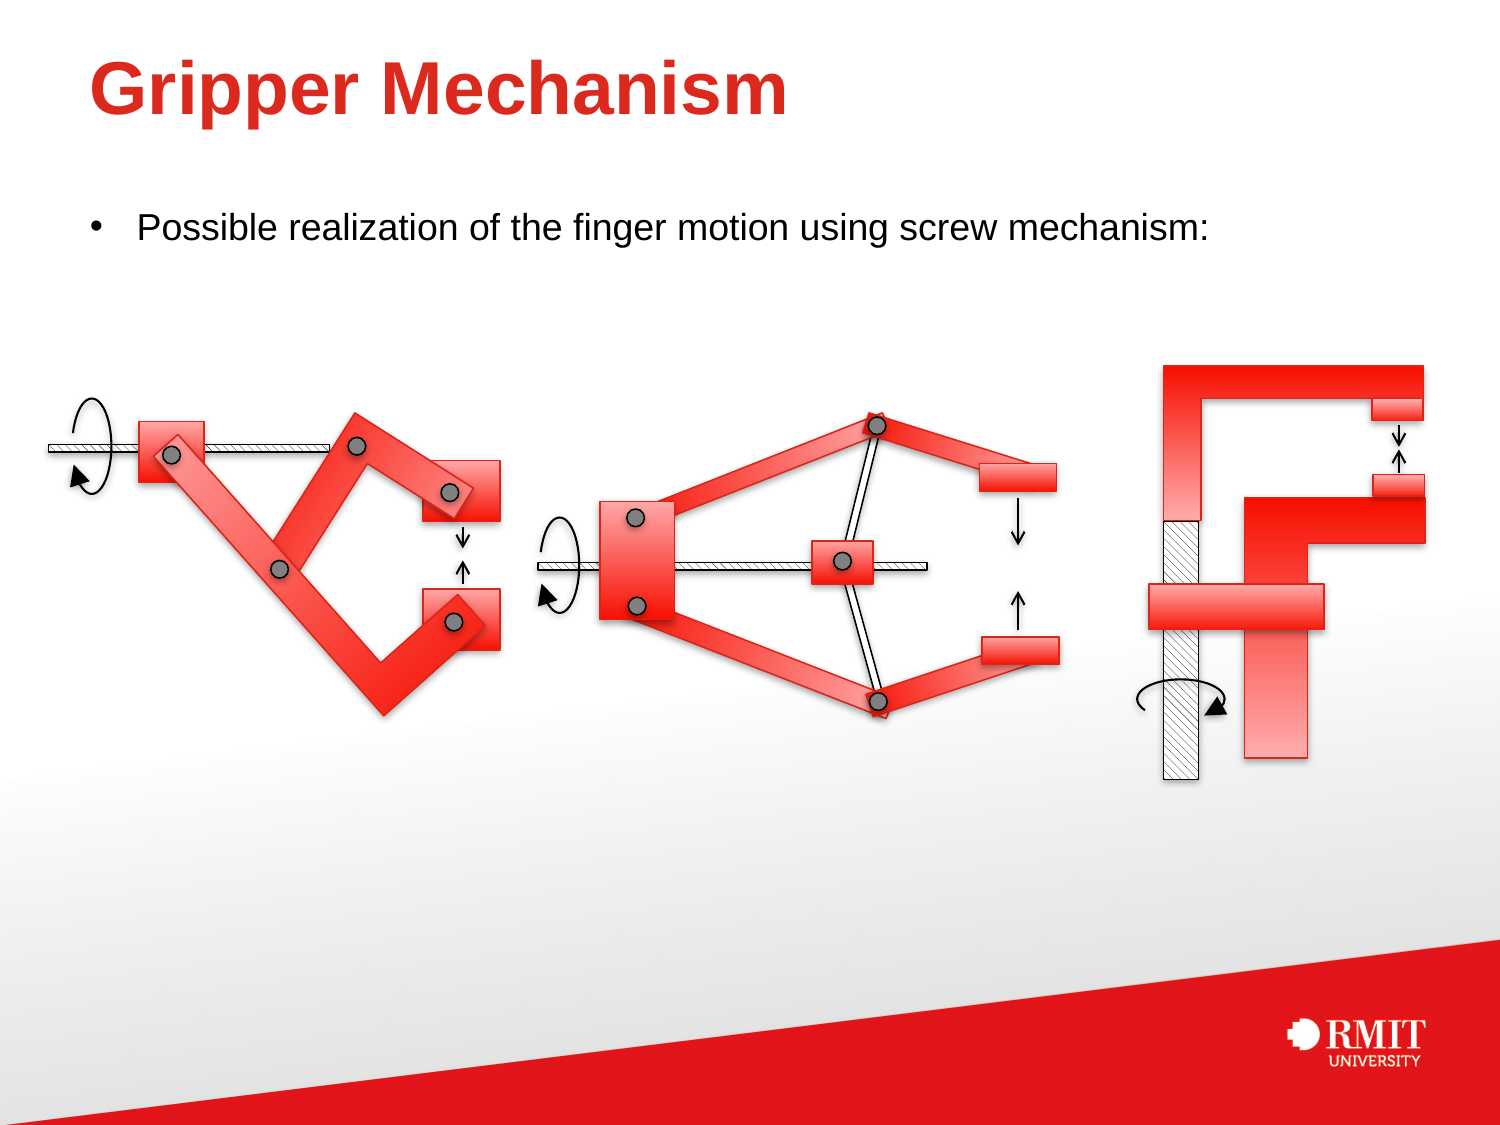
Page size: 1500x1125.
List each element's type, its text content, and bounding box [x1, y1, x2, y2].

text_box [1372, 474, 1425, 497]
text_box [627, 596, 647, 616]
text_box [70, 396, 114, 497]
text_box [867, 416, 887, 436]
title Gripper Mechanism [75, 72, 1425, 157]
text_box [152, 433, 486, 717]
text_box [585, 562, 594, 571]
text_box [274, 412, 475, 568]
text_box [1163, 521, 1199, 582]
text_box [440, 483, 460, 503]
text_box [654, 613, 873, 711]
text_box [1135, 677, 1228, 716]
text_box [209, 444, 330, 453]
text_box [662, 420, 863, 515]
text_box [868, 691, 888, 712]
text_box [422, 588, 501, 651]
text_box [537, 562, 550, 571]
text_box [1244, 497, 1426, 582]
text_box [434, 460, 501, 522]
text_box [865, 412, 1026, 469]
text_box [811, 540, 874, 585]
text_box [422, 509, 443, 522]
text_box [1148, 583, 1325, 630]
text_box [269, 559, 290, 579]
text_box [48, 444, 82, 453]
text_box [832, 551, 853, 571]
list Possible realization of the finger motion using screw mechanism: [75, 195, 1425, 924]
text_box [626, 508, 646, 528]
text_box [679, 562, 806, 571]
text_box [981, 636, 1060, 665]
text_box [1371, 398, 1424, 421]
text_box [979, 463, 1057, 492]
text_box [865, 656, 1007, 712]
text_box [599, 501, 675, 620]
text_box [138, 421, 205, 483]
text_box [347, 436, 367, 456]
text_box [878, 562, 928, 571]
text_box [1163, 639, 1199, 677]
text_box [161, 445, 182, 465]
text_box [1163, 365, 1424, 521]
picture [0, 0, 1500, 1125]
text_box [1244, 639, 1308, 759]
text_box [537, 515, 582, 616]
text_box [1163, 707, 1199, 780]
text_box [118, 444, 133, 453]
text_box [444, 612, 464, 632]
